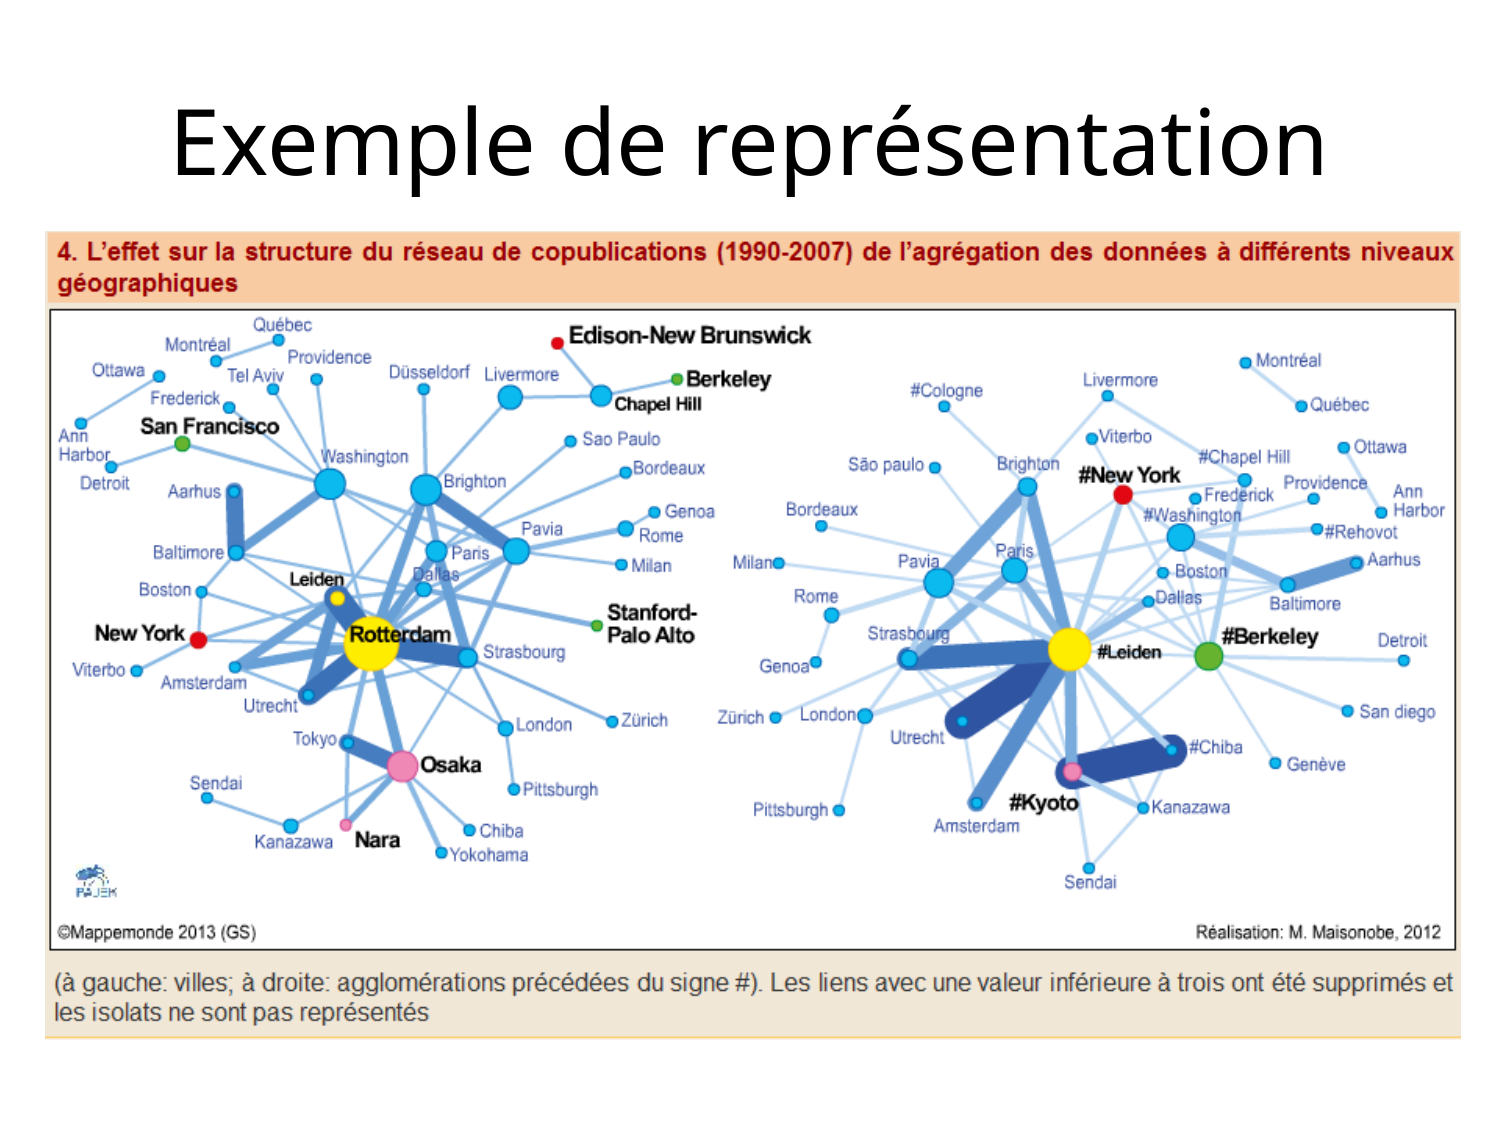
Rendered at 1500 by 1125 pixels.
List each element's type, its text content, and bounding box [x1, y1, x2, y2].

title Exemple de représentation [75, 45, 1425, 230]
picture [45, 231, 1462, 1040]
